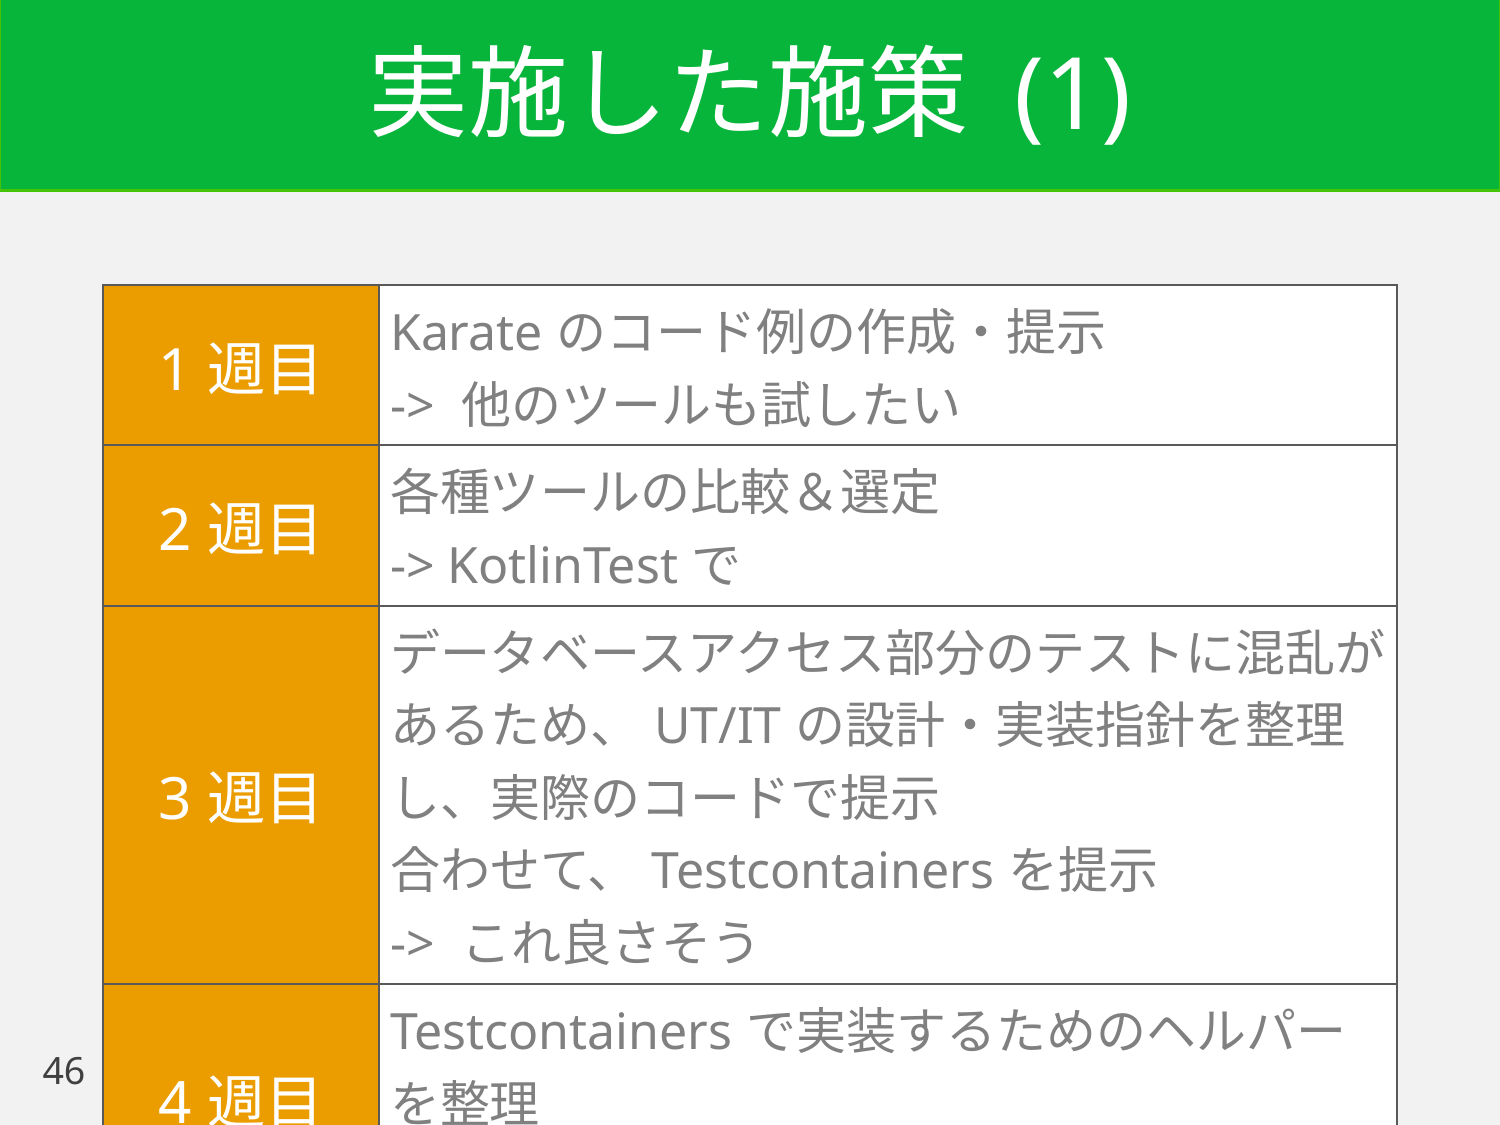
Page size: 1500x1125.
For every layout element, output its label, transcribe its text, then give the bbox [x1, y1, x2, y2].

table_cell Testcontainersで実装するためのヘルパーを整理 -> Accepted [380, 985, 1396, 1125]
table_cell 各種ツールの比較＆選定 -> KotlinTestで [380, 446, 1396, 605]
title 実施した施策 (1) [0, 53, 1500, 140]
table_cell 2週目 [104, 446, 378, 605]
slide_number 46 [27, 1042, 102, 1102]
table_header Karateのコード例の作成・提示 -> 他のツールも試したい [380, 286, 1396, 444]
table_cell データベースアクセス部分のテストに混乱があるため、UT/ITの設計・実装指針を整理し、実際のコードで提示 合わせて、Testcontainersを提示 -> これ良さそう [380, 607, 1396, 983]
table_cell 4週目 [104, 985, 378, 1125]
table_cell 3週目 [104, 607, 378, 983]
table_header 1週目 [104, 286, 378, 444]
